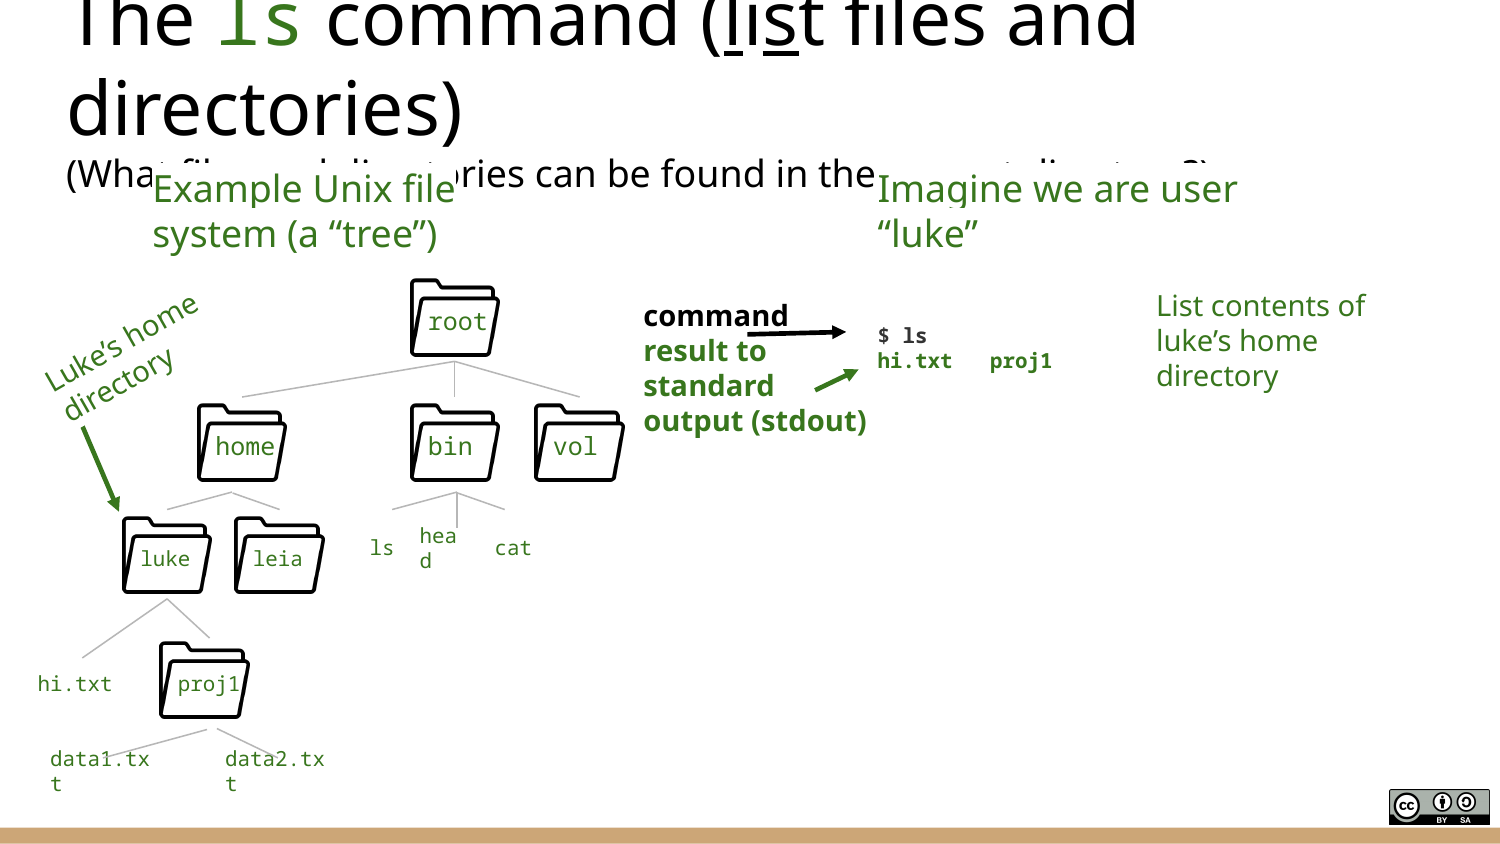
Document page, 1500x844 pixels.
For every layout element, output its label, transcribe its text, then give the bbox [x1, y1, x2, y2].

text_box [814, 369, 859, 391]
text_box ls [354, 521, 404, 573]
text_box Luke’s home directory [22, 228, 311, 441]
title The ls command (list files and directories) (What files and directories can be found in the current directory?) [51, 14, 1449, 151]
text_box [409, 406, 522, 487]
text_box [166, 598, 210, 639]
picture [1389, 789, 1490, 825]
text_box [747, 331, 847, 335]
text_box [409, 271, 522, 359]
text_box Example Unix file system (a “tree”) [137, 169, 603, 251]
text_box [166, 491, 233, 507]
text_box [159, 634, 272, 725]
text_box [234, 509, 347, 600]
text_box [241, 361, 451, 398]
text_box data1.txt [35, 745, 171, 796]
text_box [534, 396, 647, 487]
text_box head [404, 521, 479, 573]
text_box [216, 728, 279, 759]
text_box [122, 509, 232, 600]
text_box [197, 396, 309, 487]
text_box hi.txt [22, 657, 143, 709]
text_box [232, 492, 280, 507]
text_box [454, 361, 580, 398]
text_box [102, 729, 208, 759]
text_box Imagine we are user “luke” [862, 169, 1328, 251]
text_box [391, 491, 456, 510]
text_box List contents of luke’s home directory [1141, 299, 1428, 381]
text_box $ ls hi.txt proj1 [862, 317, 1141, 377]
text_box data2.txt [210, 745, 346, 796]
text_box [82, 598, 168, 659]
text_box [69, 397, 120, 512]
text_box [458, 492, 505, 510]
text_box command result to standard output (stdout) [628, 326, 899, 408]
text_box cat [479, 521, 558, 573]
